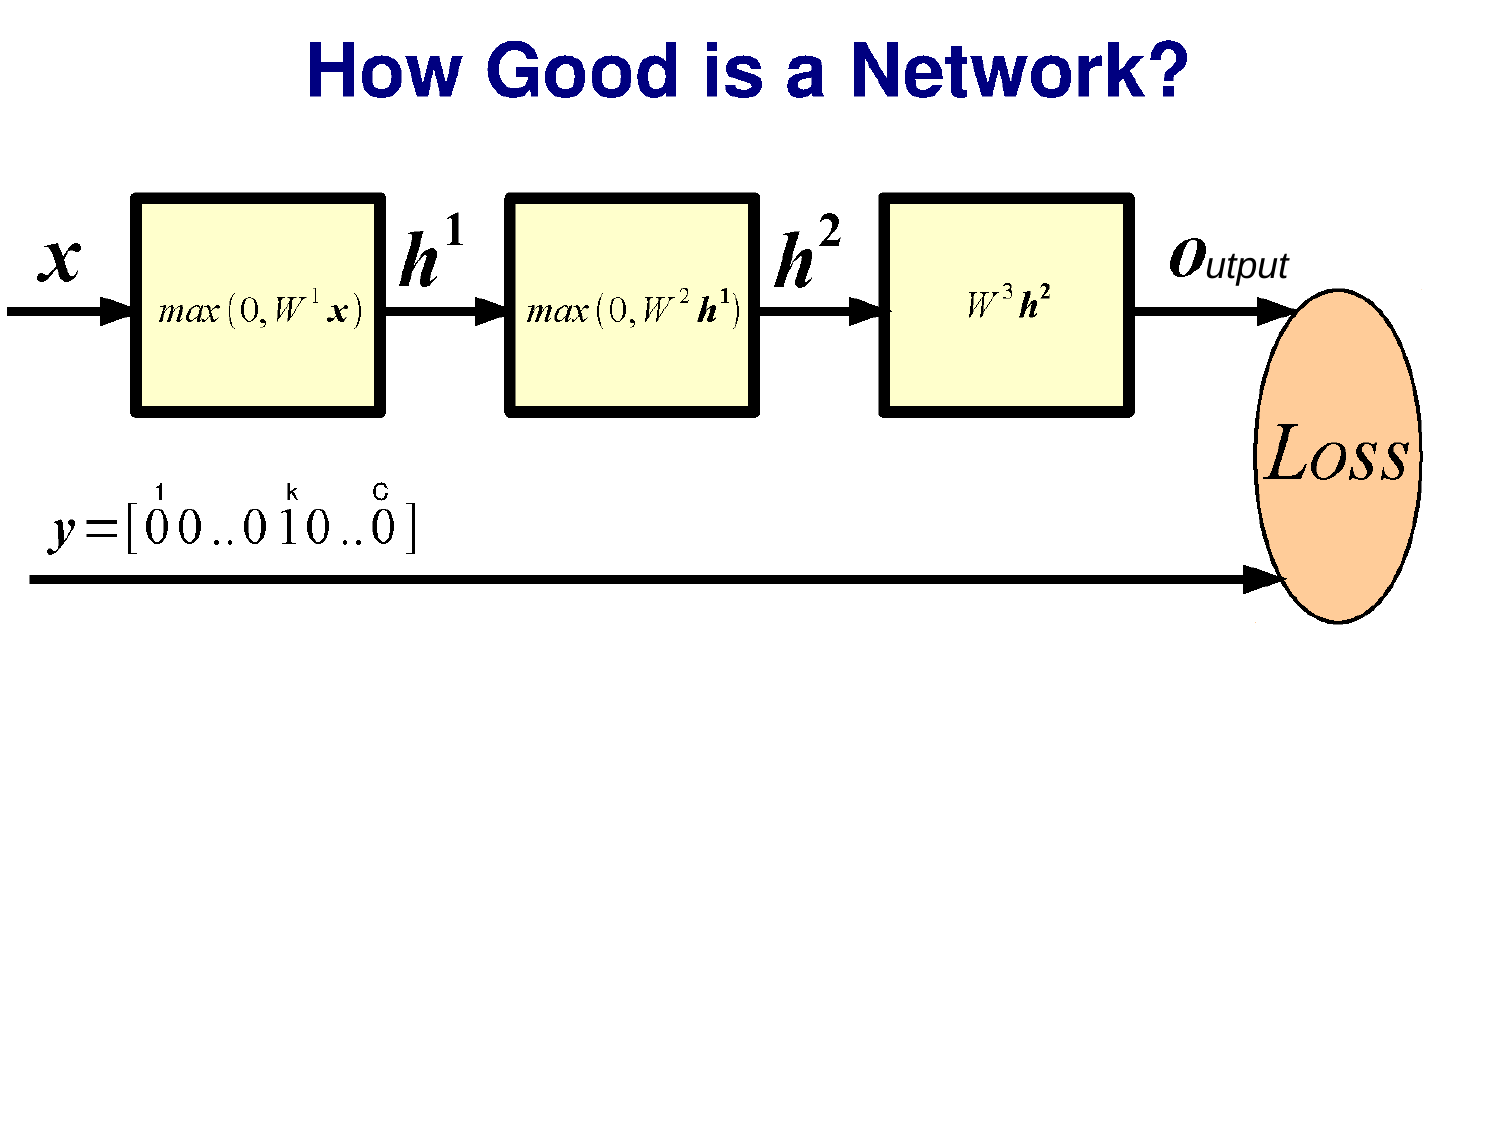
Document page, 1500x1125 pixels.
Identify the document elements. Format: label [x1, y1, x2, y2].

picture [1, 1, 1499, 630]
